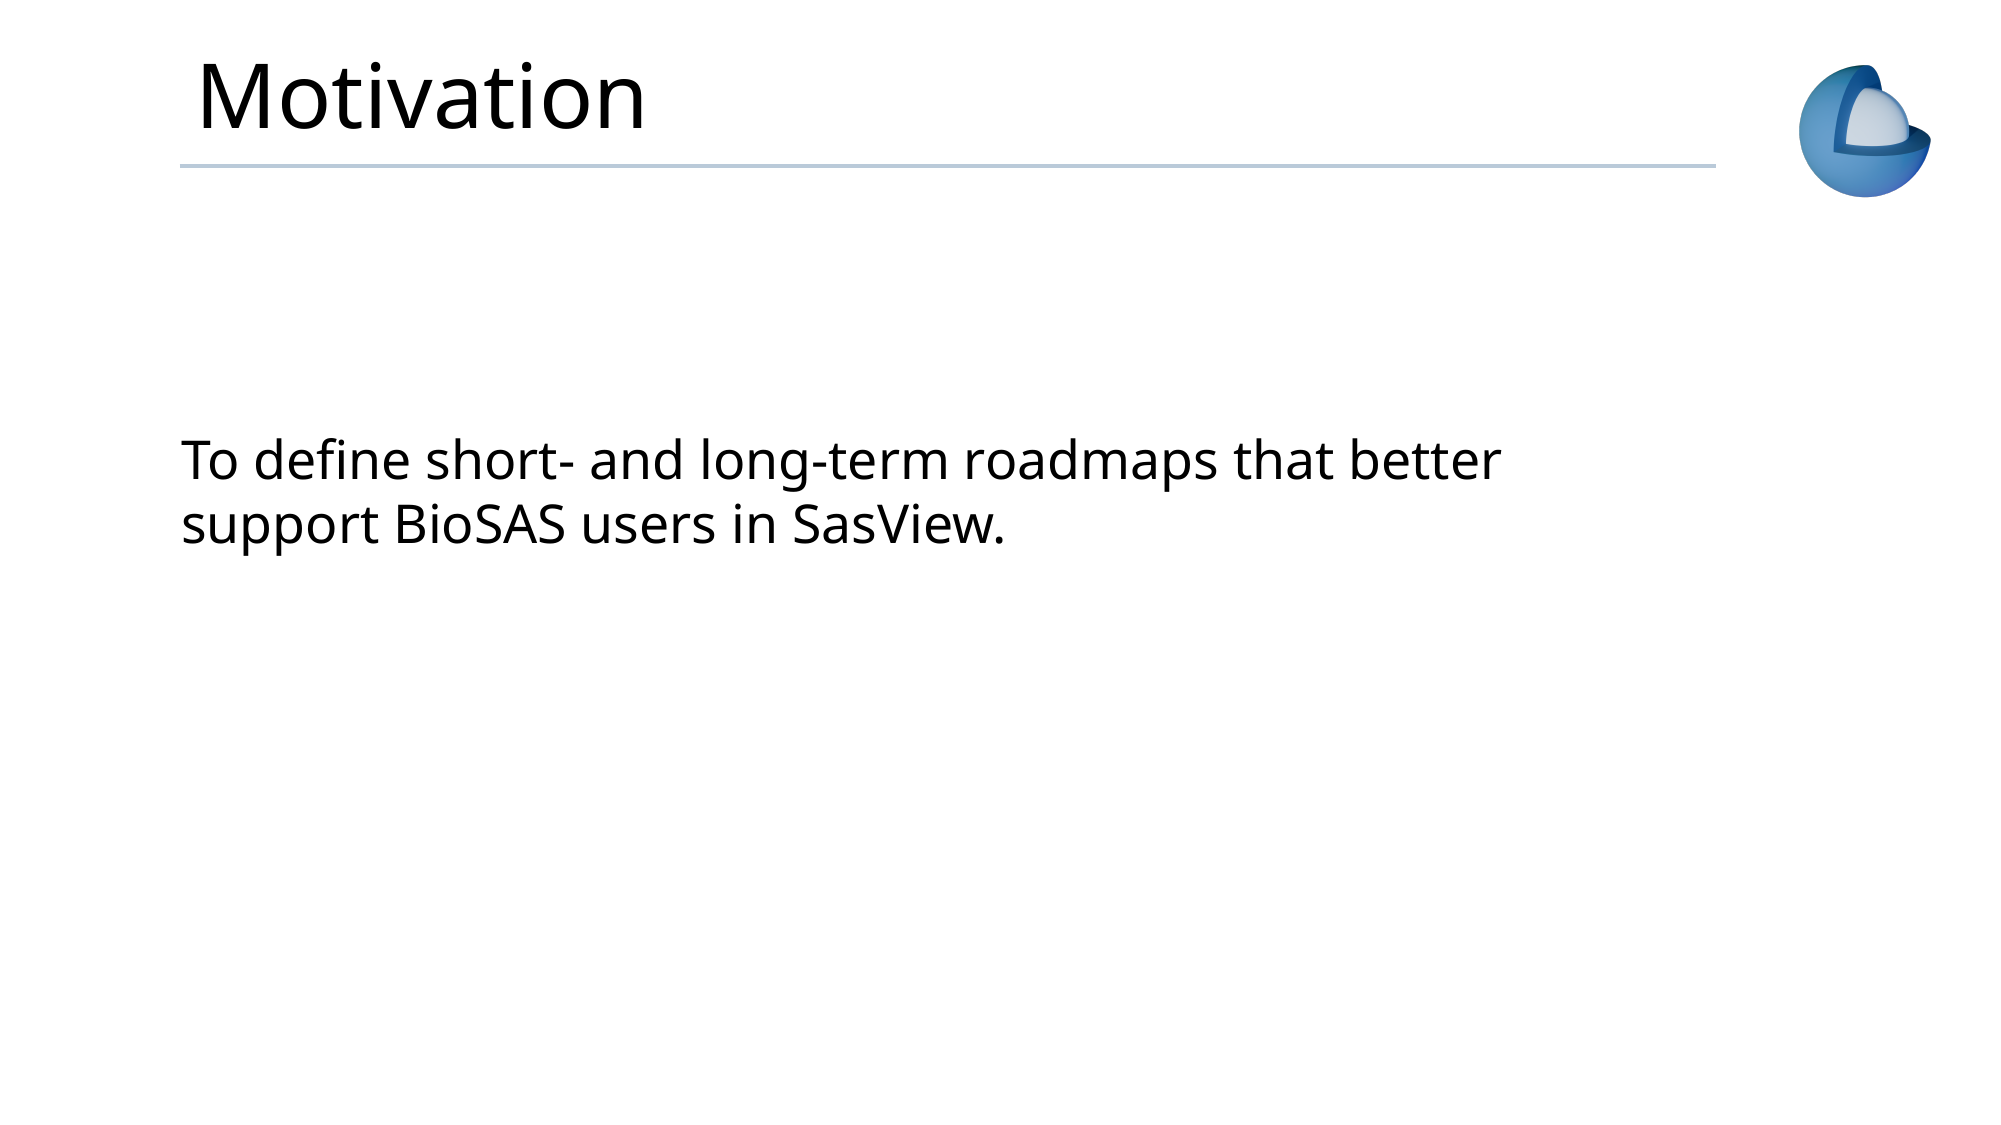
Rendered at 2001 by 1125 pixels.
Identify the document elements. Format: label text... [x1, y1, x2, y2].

list To define short- and long-term roadmaps that better support BioSAS users in SasView. [181, 418, 1691, 563]
title Motivation [181, 43, 1717, 152]
picture [1795, 60, 1935, 200]
